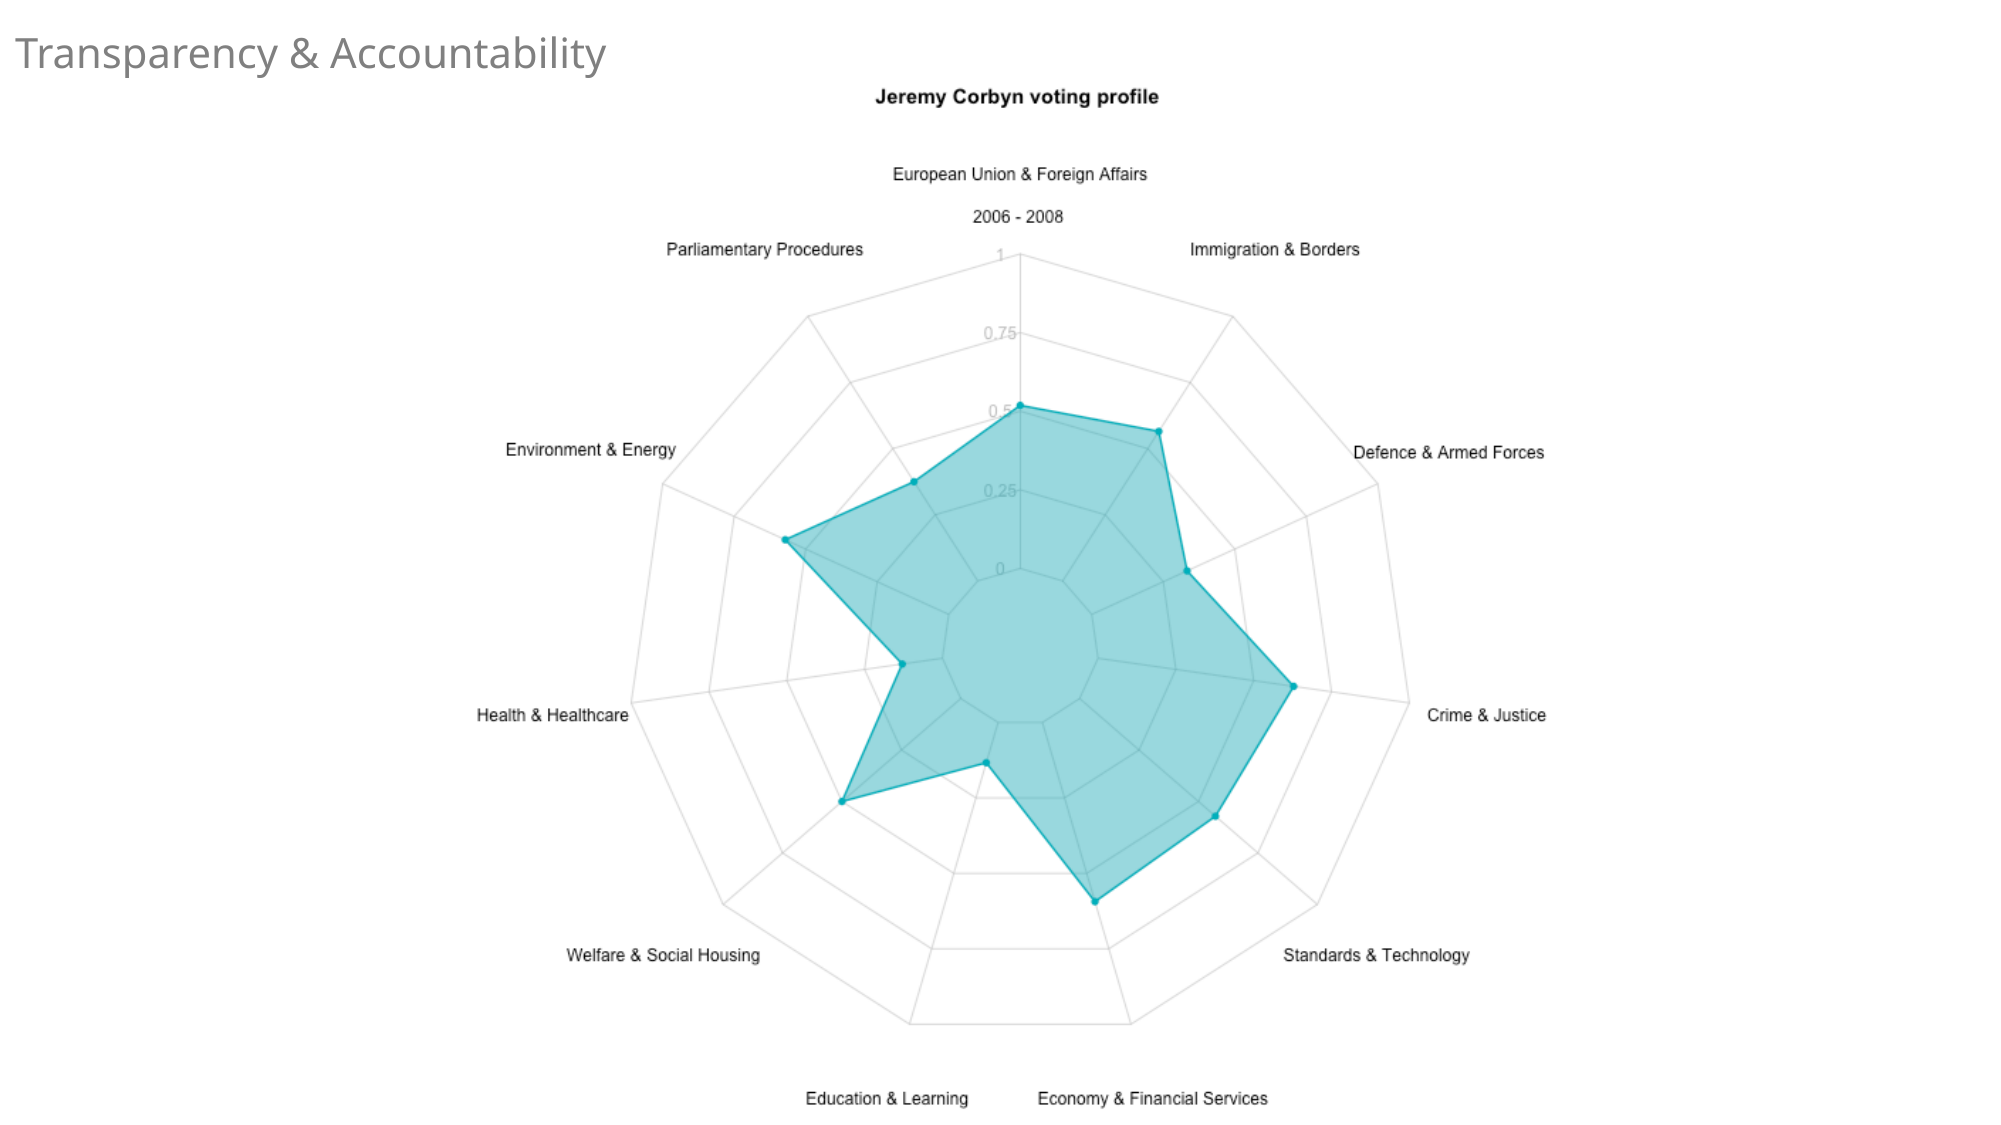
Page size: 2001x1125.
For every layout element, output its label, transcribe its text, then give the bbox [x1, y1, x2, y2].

title Transparency & Accountability [0, 0, 1725, 164]
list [290, 54, 1710, 1125]
